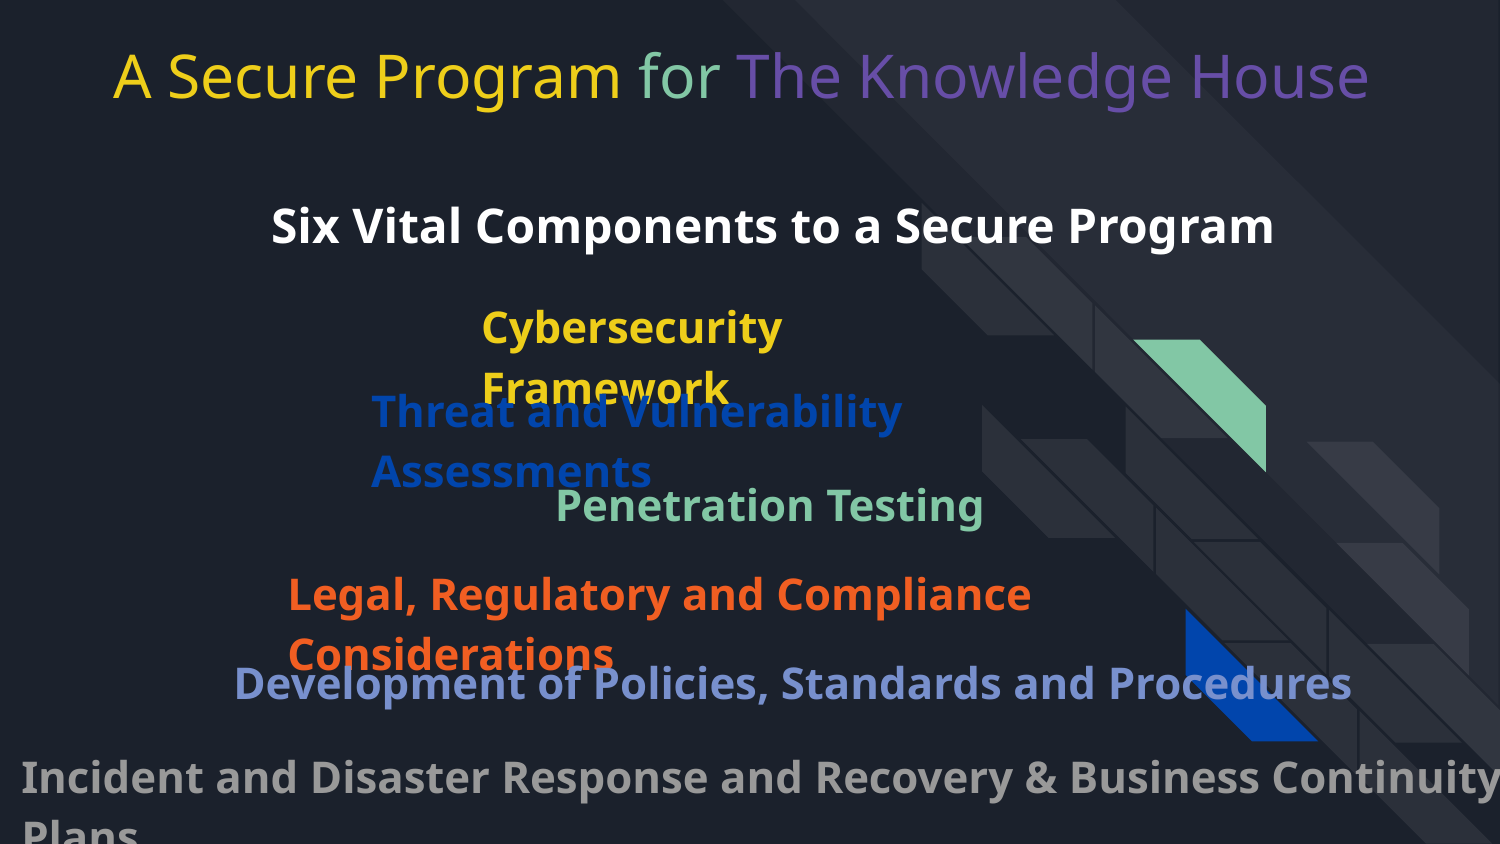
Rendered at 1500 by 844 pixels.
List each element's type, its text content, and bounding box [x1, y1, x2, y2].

text_box Six Vital Components to a Secure Program [180, 172, 1319, 269]
text_box Cybersecurity Framework [390, 277, 1034, 360]
title A Secure Program for The Knowledge House [26, 23, 1474, 116]
text_box Threat and Vulnerability Assessments [281, 360, 1169, 512]
text_box Legal, Regulatory and Compliance Considerations [197, 543, 1353, 695]
text_box Penetration Testing [464, 455, 1035, 543]
text_box Incident and Disaster Response and Recovery & Business Continuity Plans [6, 726, 1500, 844]
text_box Development of Policies, Standards and Procedures [218, 632, 1374, 724]
